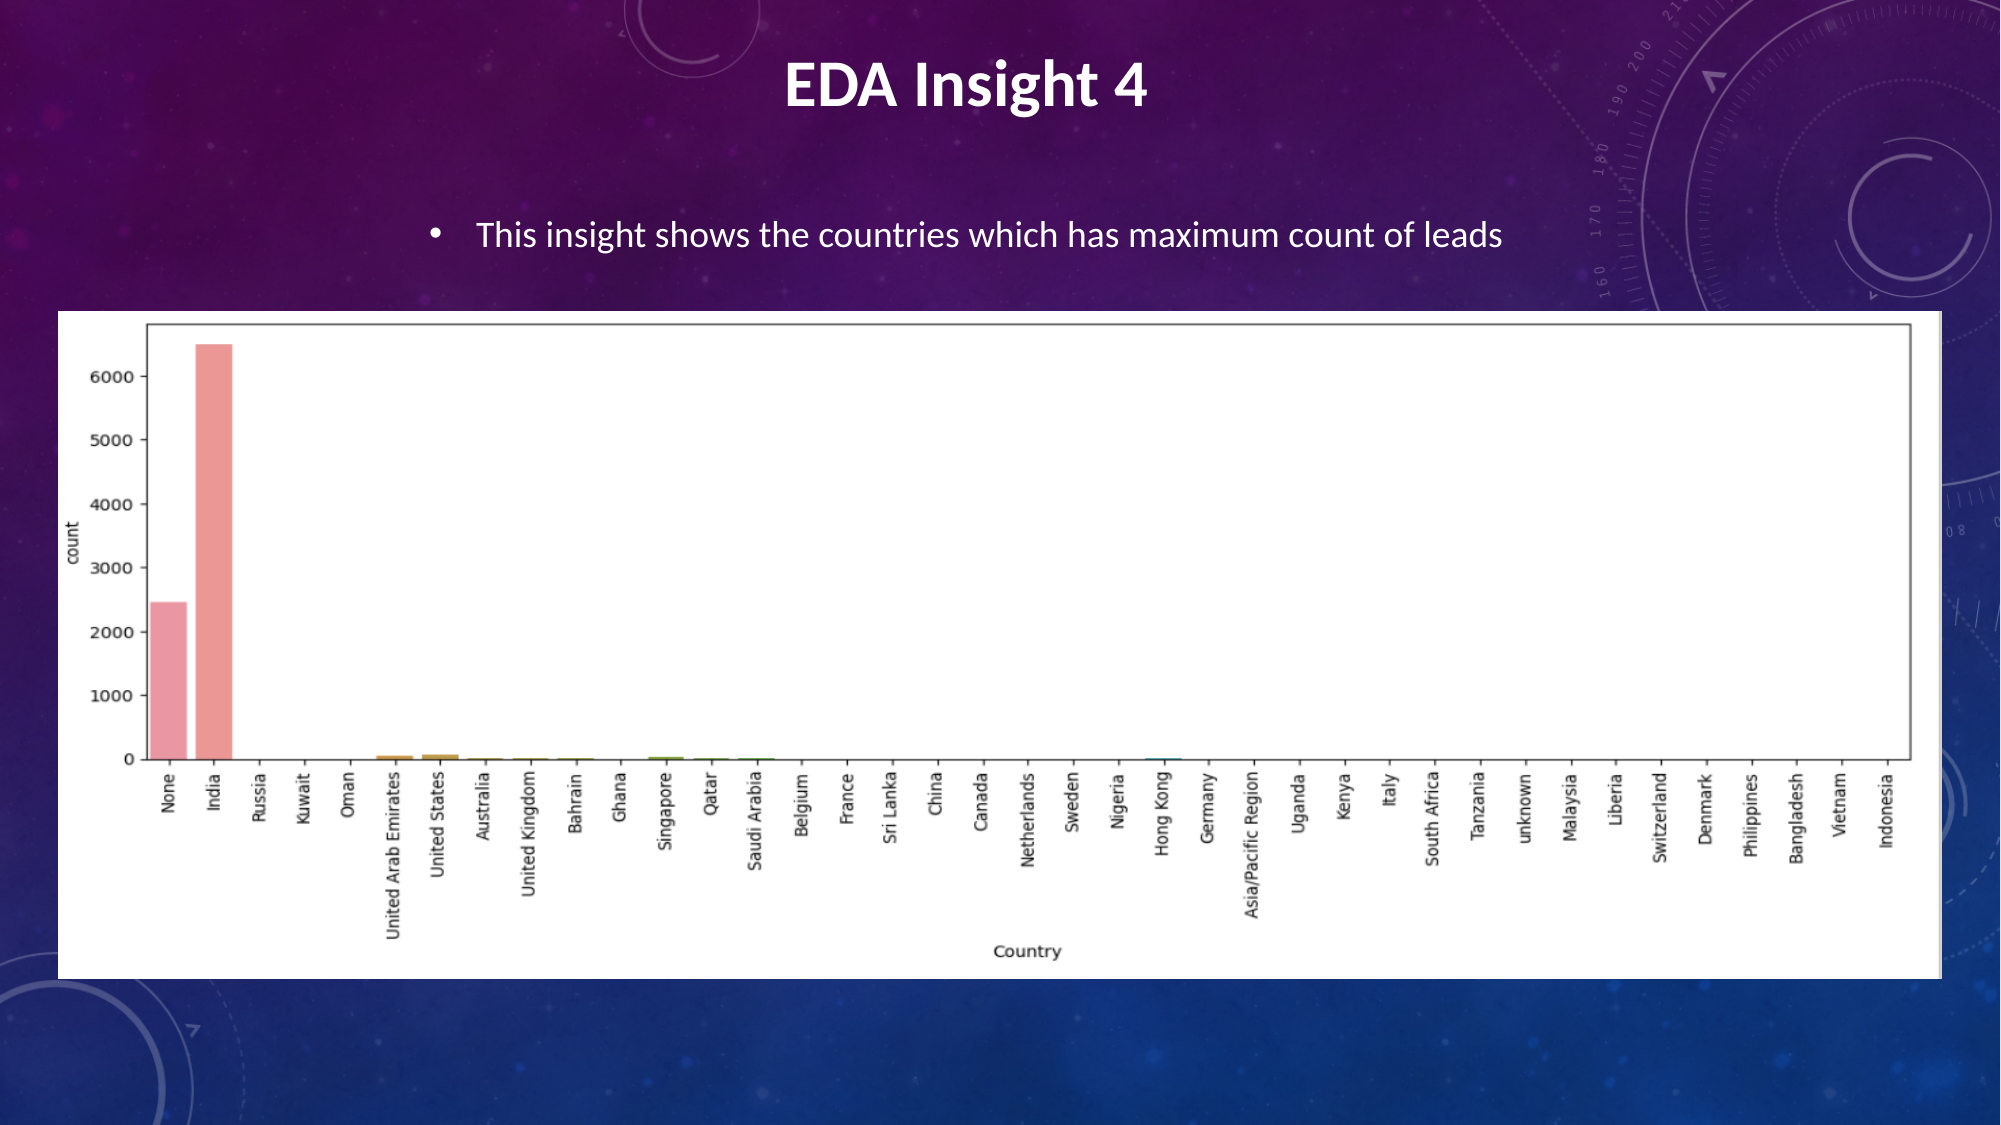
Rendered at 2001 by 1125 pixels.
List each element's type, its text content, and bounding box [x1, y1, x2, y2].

text_box EDA Insight 4 [649, 32, 1284, 127]
picture [0, 0, 2001, 1125]
text_box This insight shows the countries which has maximum count of leads [414, 202, 1657, 262]
